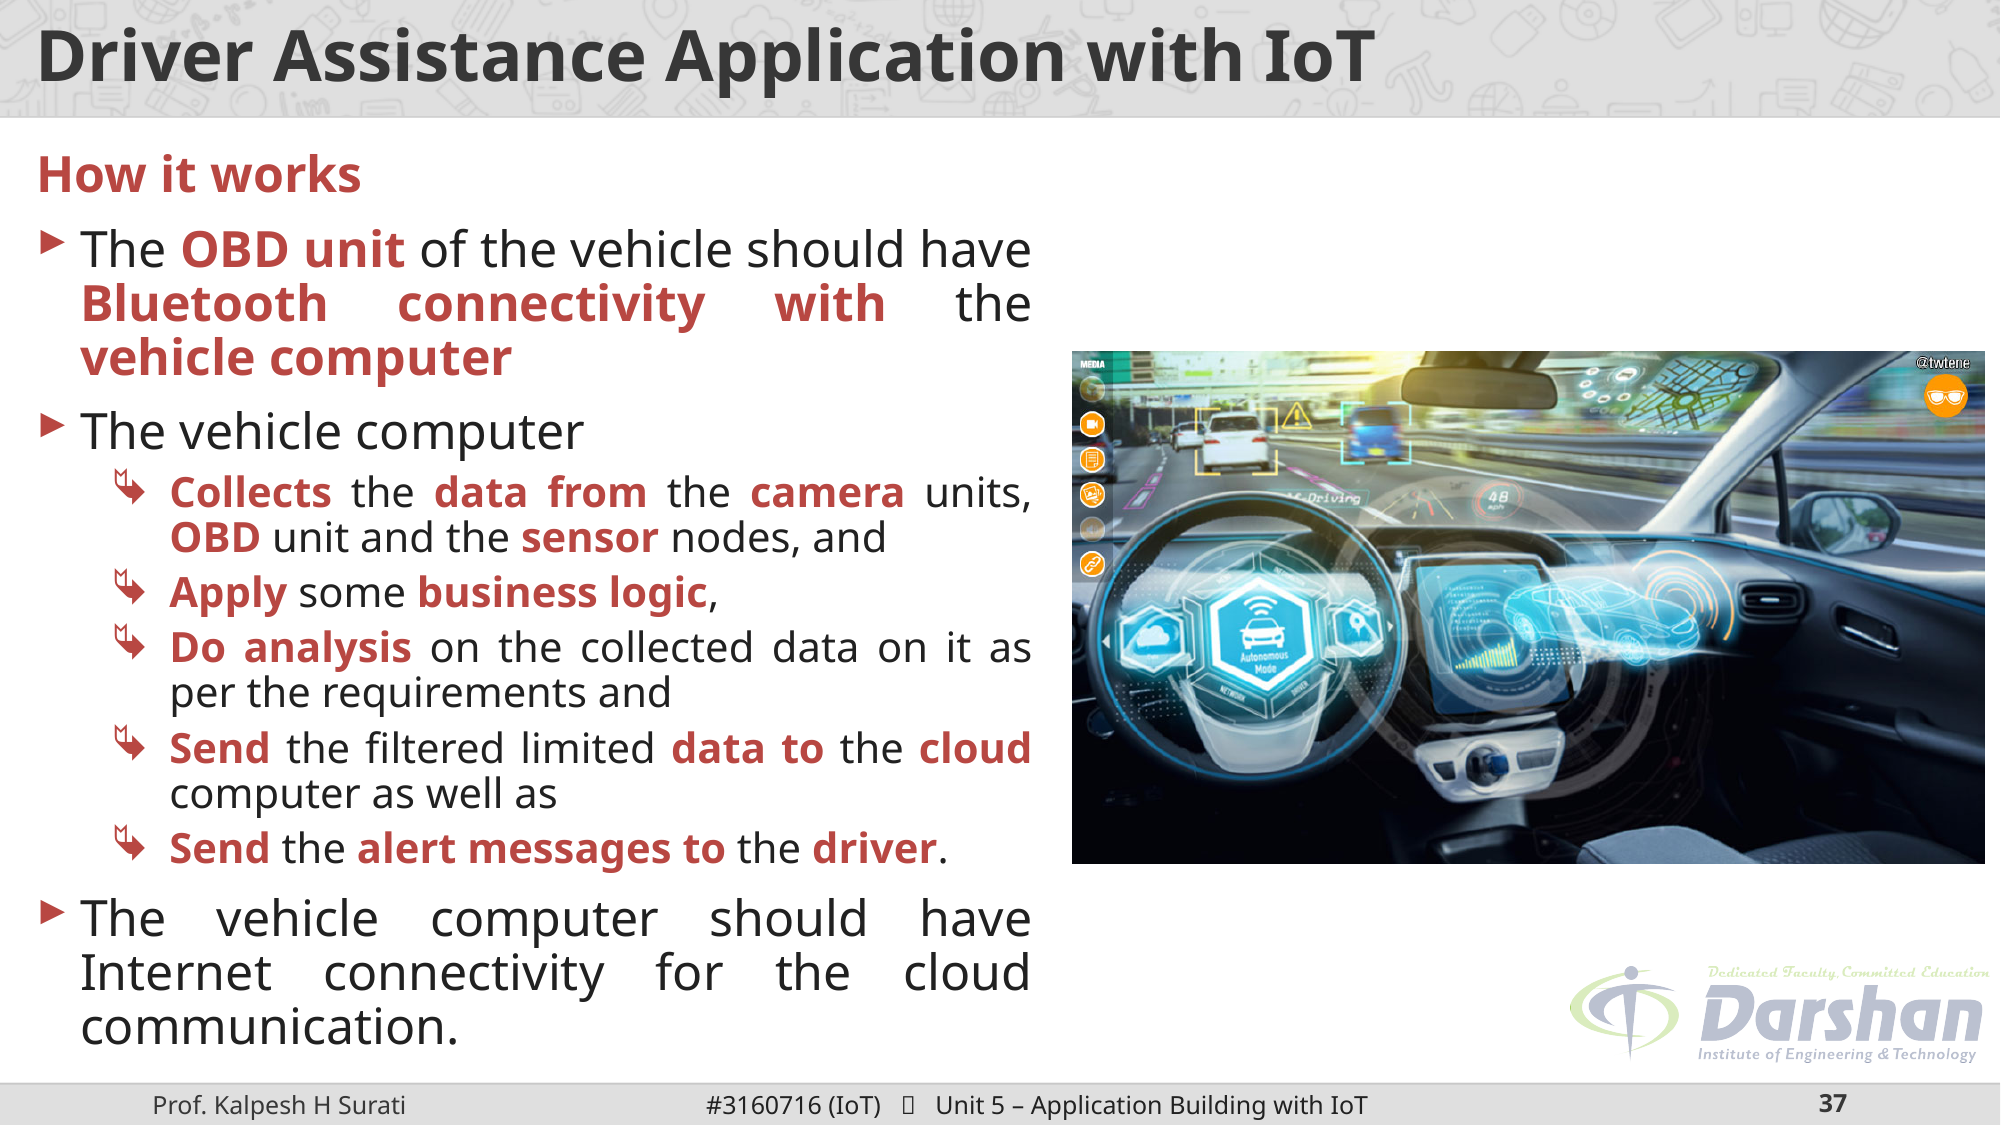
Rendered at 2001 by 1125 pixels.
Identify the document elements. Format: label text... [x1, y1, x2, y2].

title Driver Assistance Application with IoT [0, 0, 2000, 117]
picture [1072, 351, 1985, 864]
list How it works The OBD unit of the vehicle should have Bluetooth connectivity with the vehicle computer The vehicle computer Collects the data from the camera units, OBD unit and the sensor nodes, and Apply some business logic, Do analysis on the collected data on it as per the requirements and Send the filtered limited data to the cloud computer as well as Send the alert messages to the driver. The vehicle computer should have Internet connectivity for the cloud communication. [21, 141, 1048, 1074]
